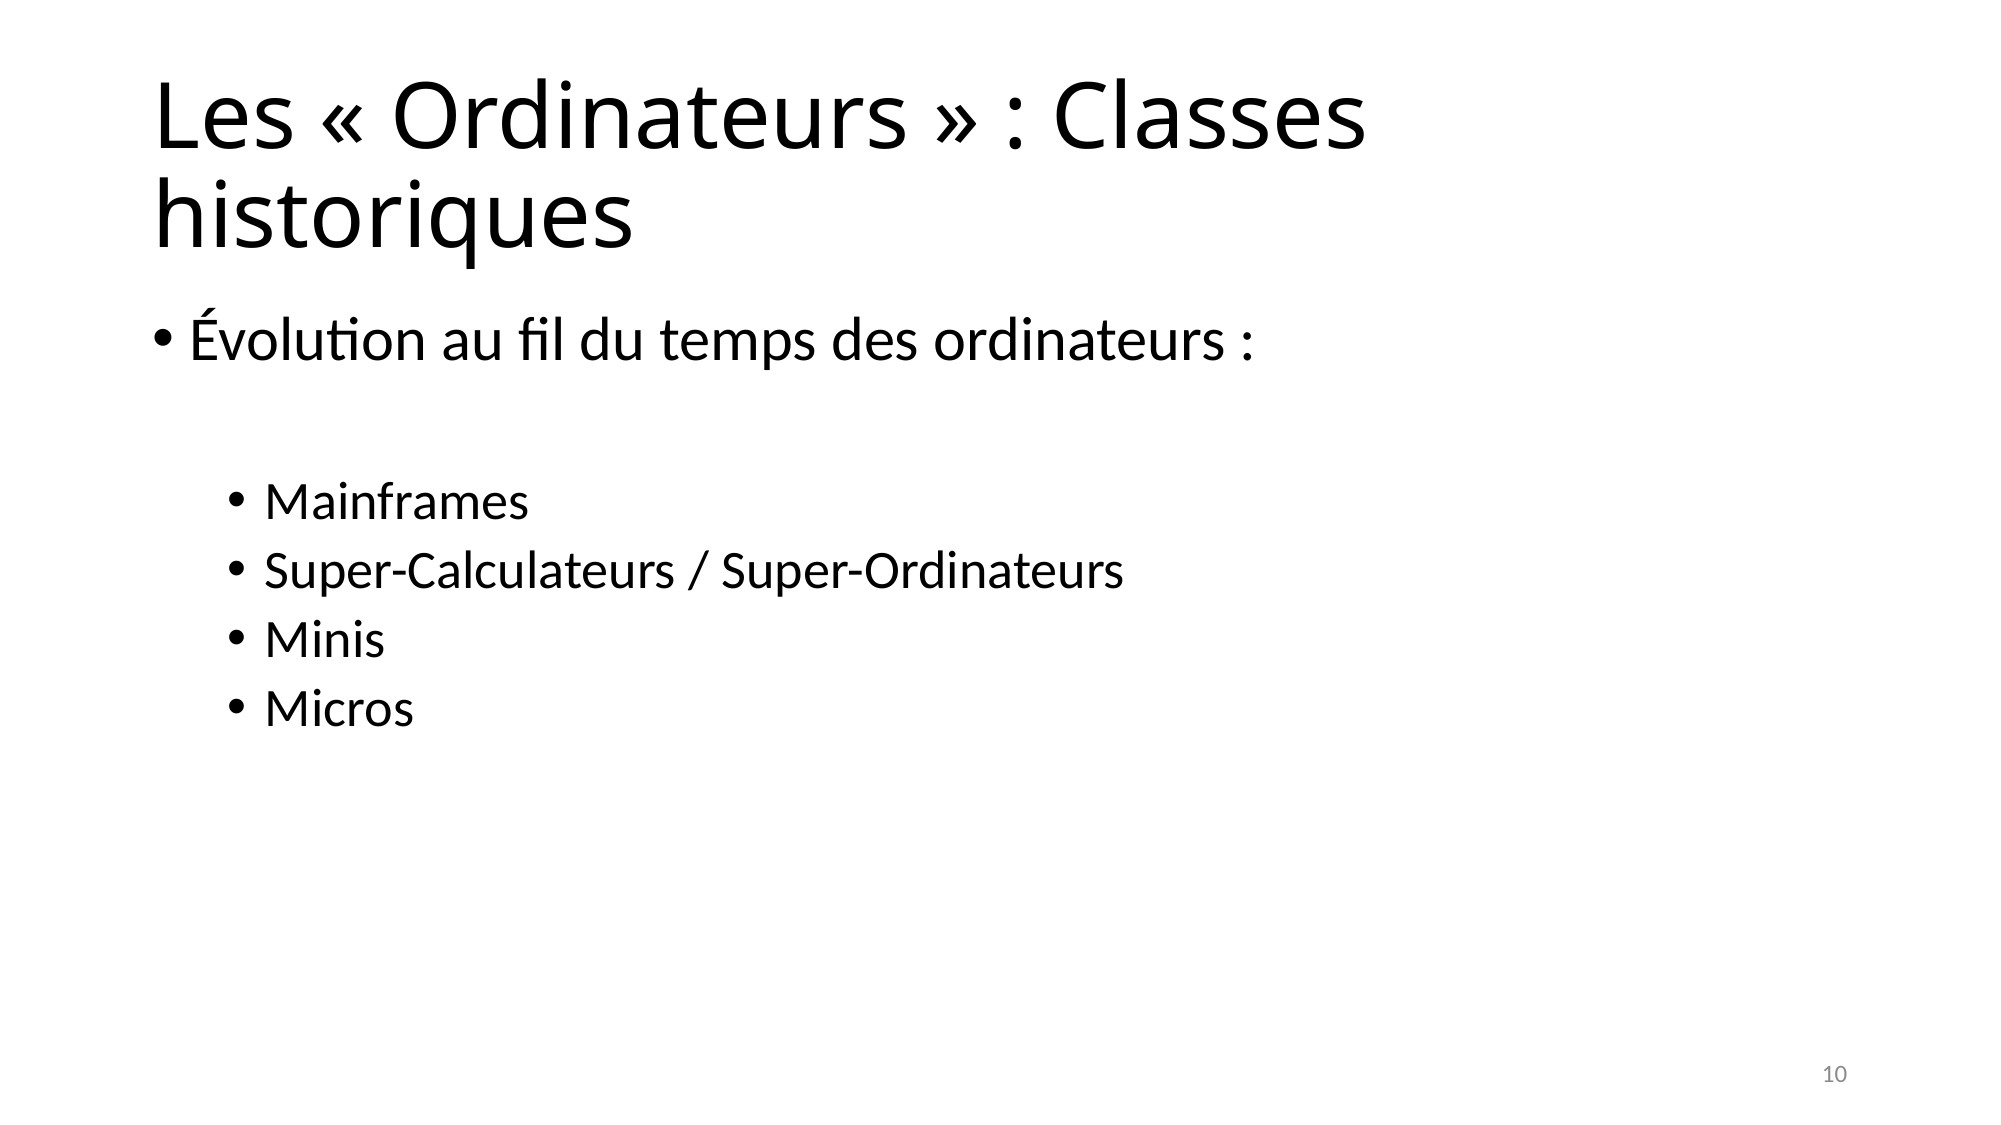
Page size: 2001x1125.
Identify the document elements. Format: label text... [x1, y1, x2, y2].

title Les « Ordinateurs » : Classes historiques [137, 59, 1863, 278]
slide_number 10 [1412, 1042, 1863, 1103]
list Évolution au fil du temps des ordinateurs : Mainframes Super-Calculateurs / Super-Ordinateurs Minis Micros [137, 299, 1863, 1014]
